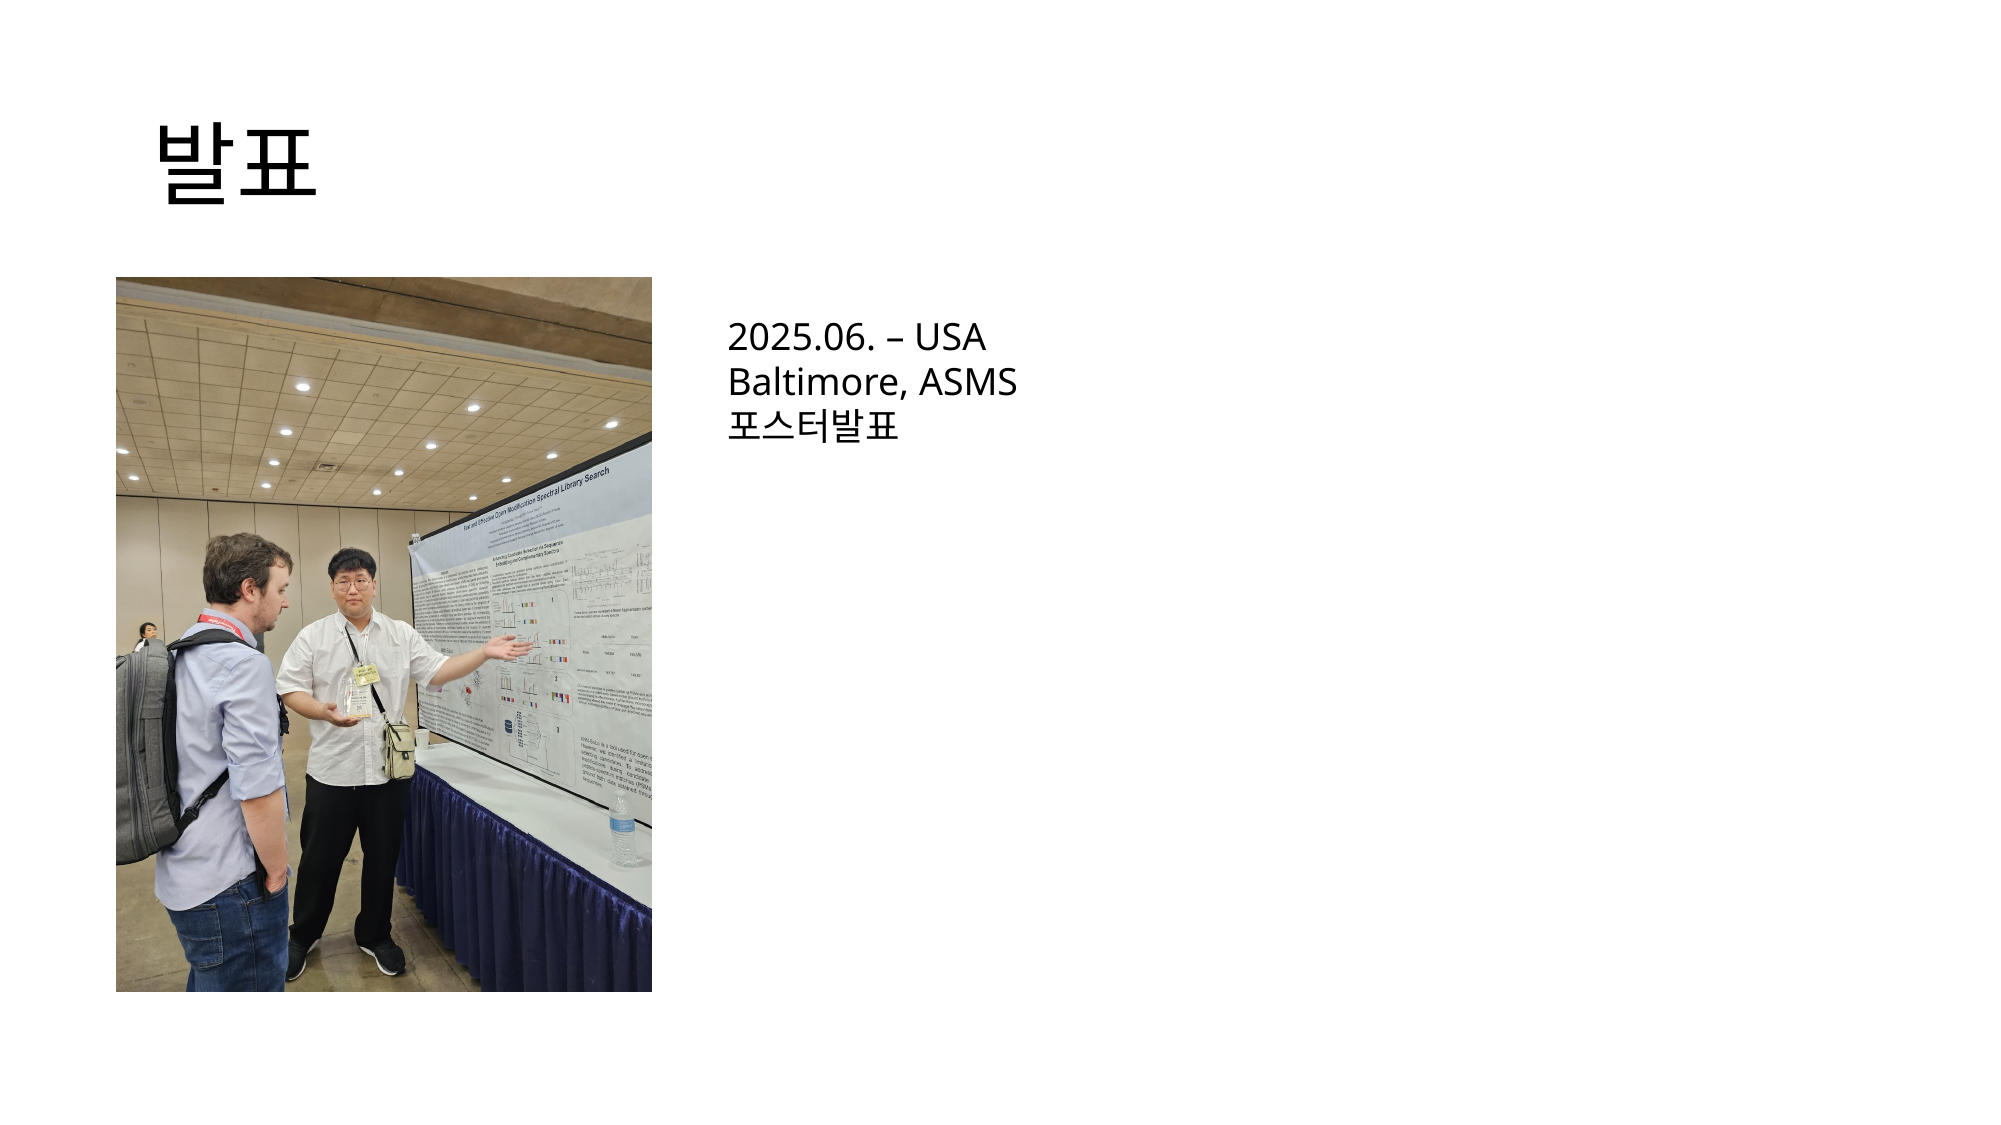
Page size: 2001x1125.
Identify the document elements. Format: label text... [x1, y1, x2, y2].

text_box 2025.06. – USA Baltimore, ASMS포스터발표 [712, 305, 1186, 546]
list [115, 276, 653, 992]
title 발표 [137, 59, 1863, 278]
